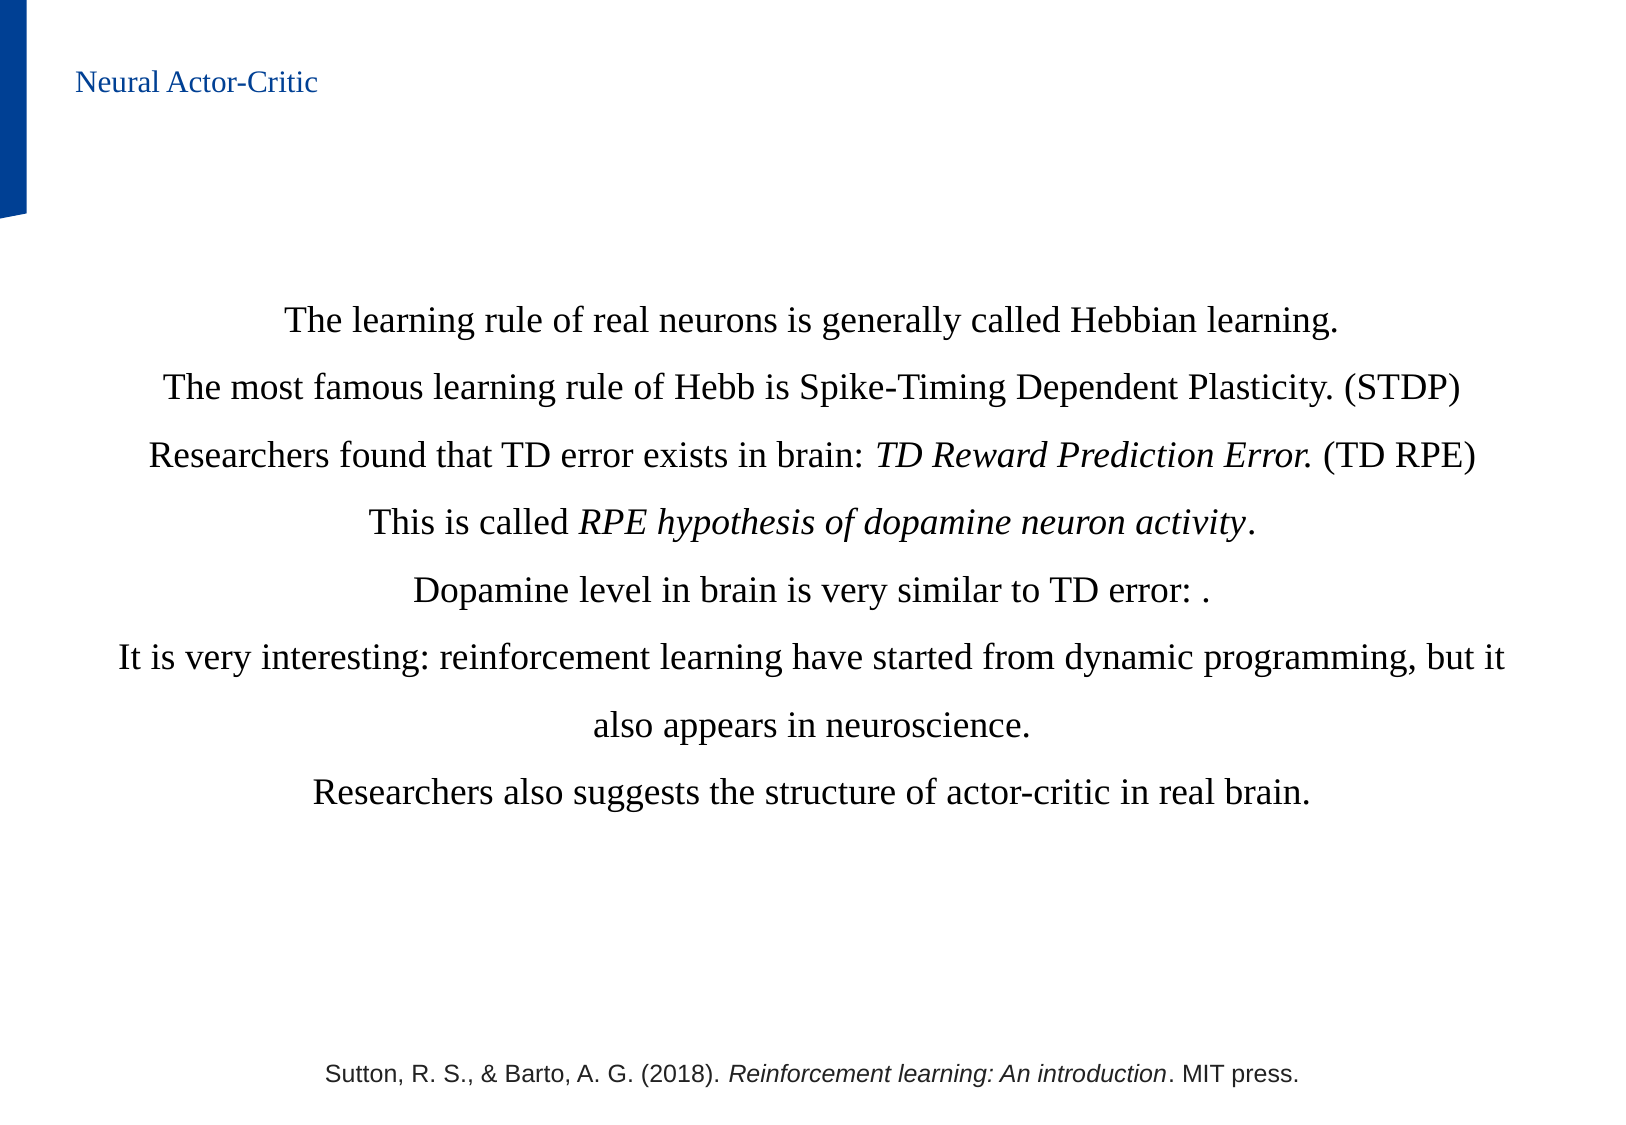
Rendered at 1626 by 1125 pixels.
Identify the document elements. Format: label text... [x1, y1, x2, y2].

text_box Neural Actor-Critic [60, 54, 1484, 107]
footer Sutton, R. S., & Barto, A. G. (2018). Reinforcement learning: An introduction. MIT press. [0, 1042, 1625, 1103]
text_box [0, 0, 29, 221]
